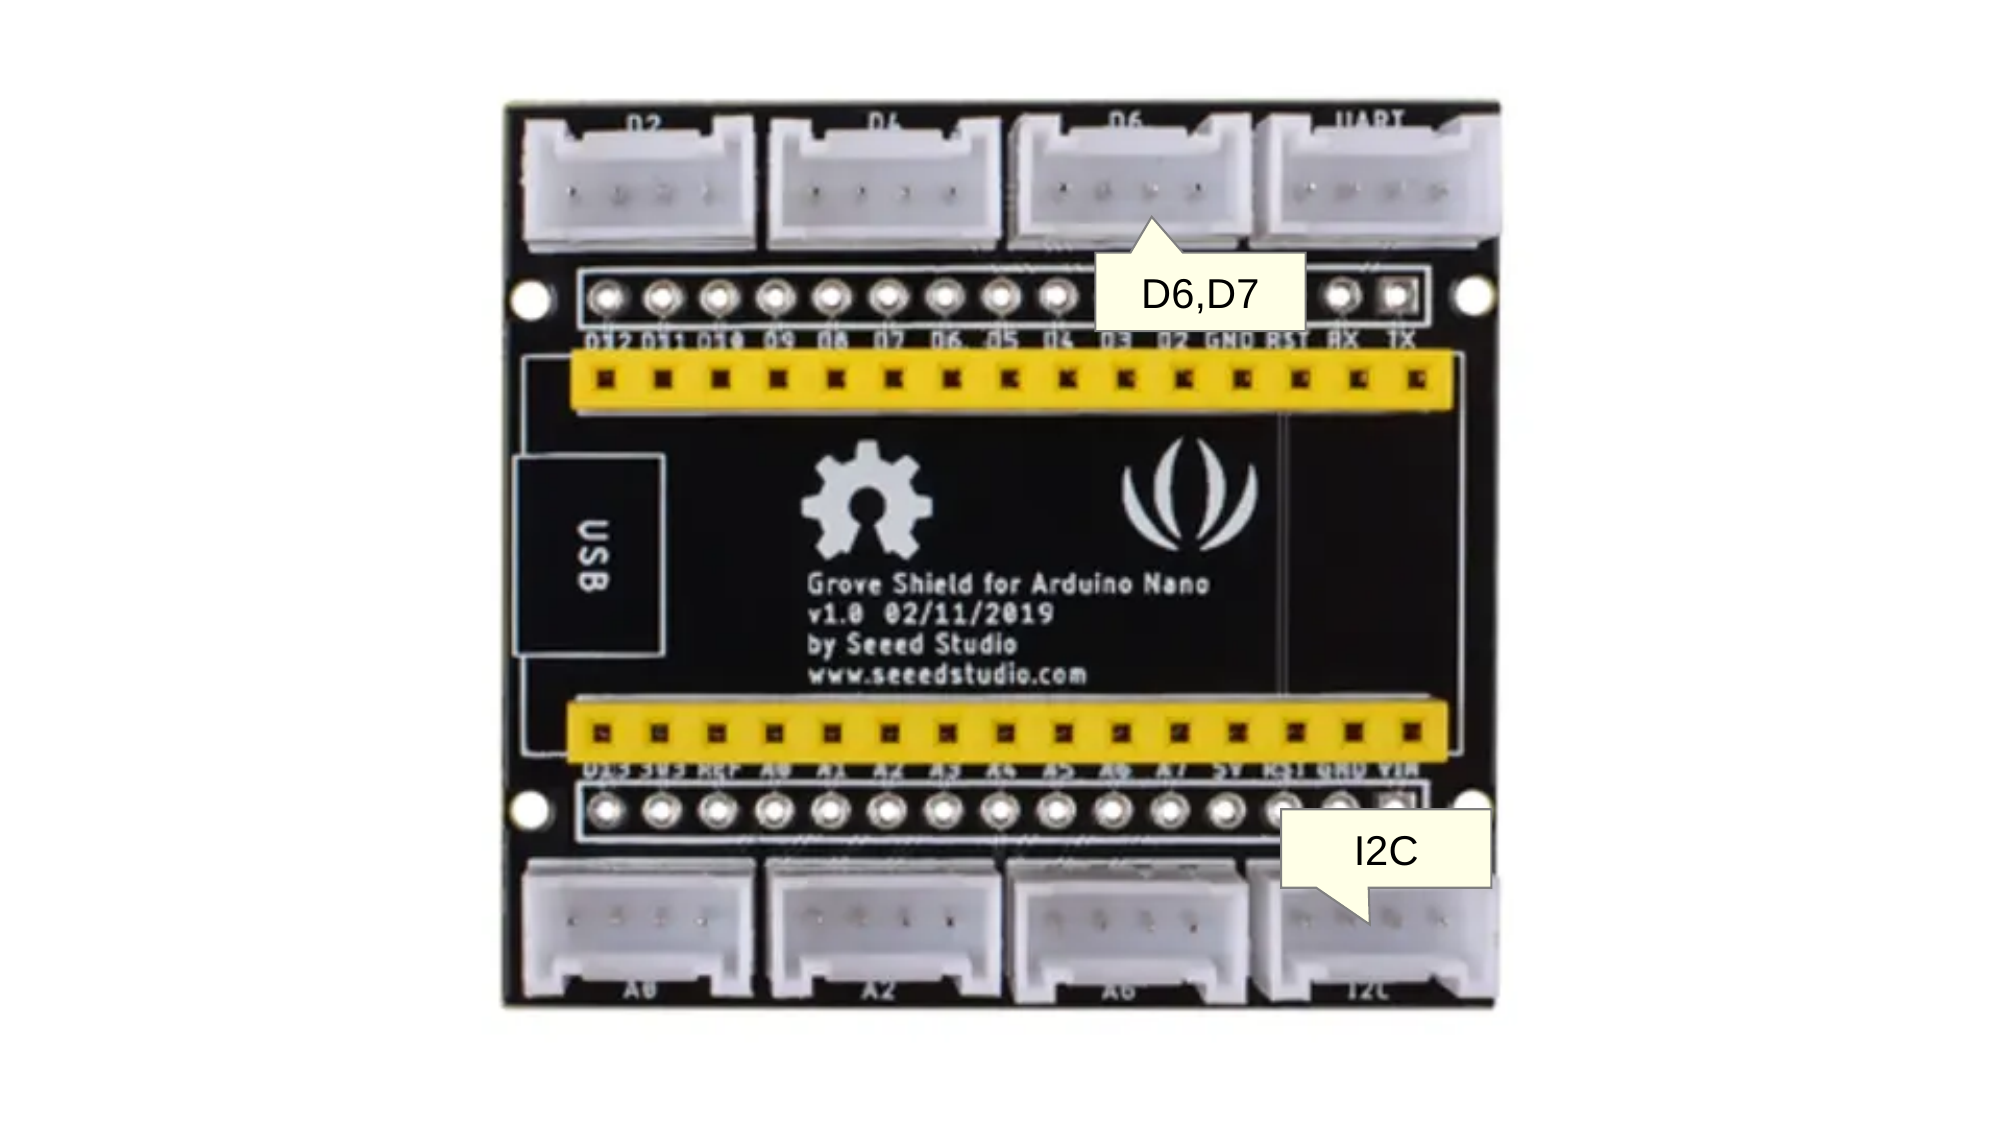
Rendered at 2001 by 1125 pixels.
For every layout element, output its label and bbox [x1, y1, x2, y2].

picture [463, 74, 1536, 1051]
